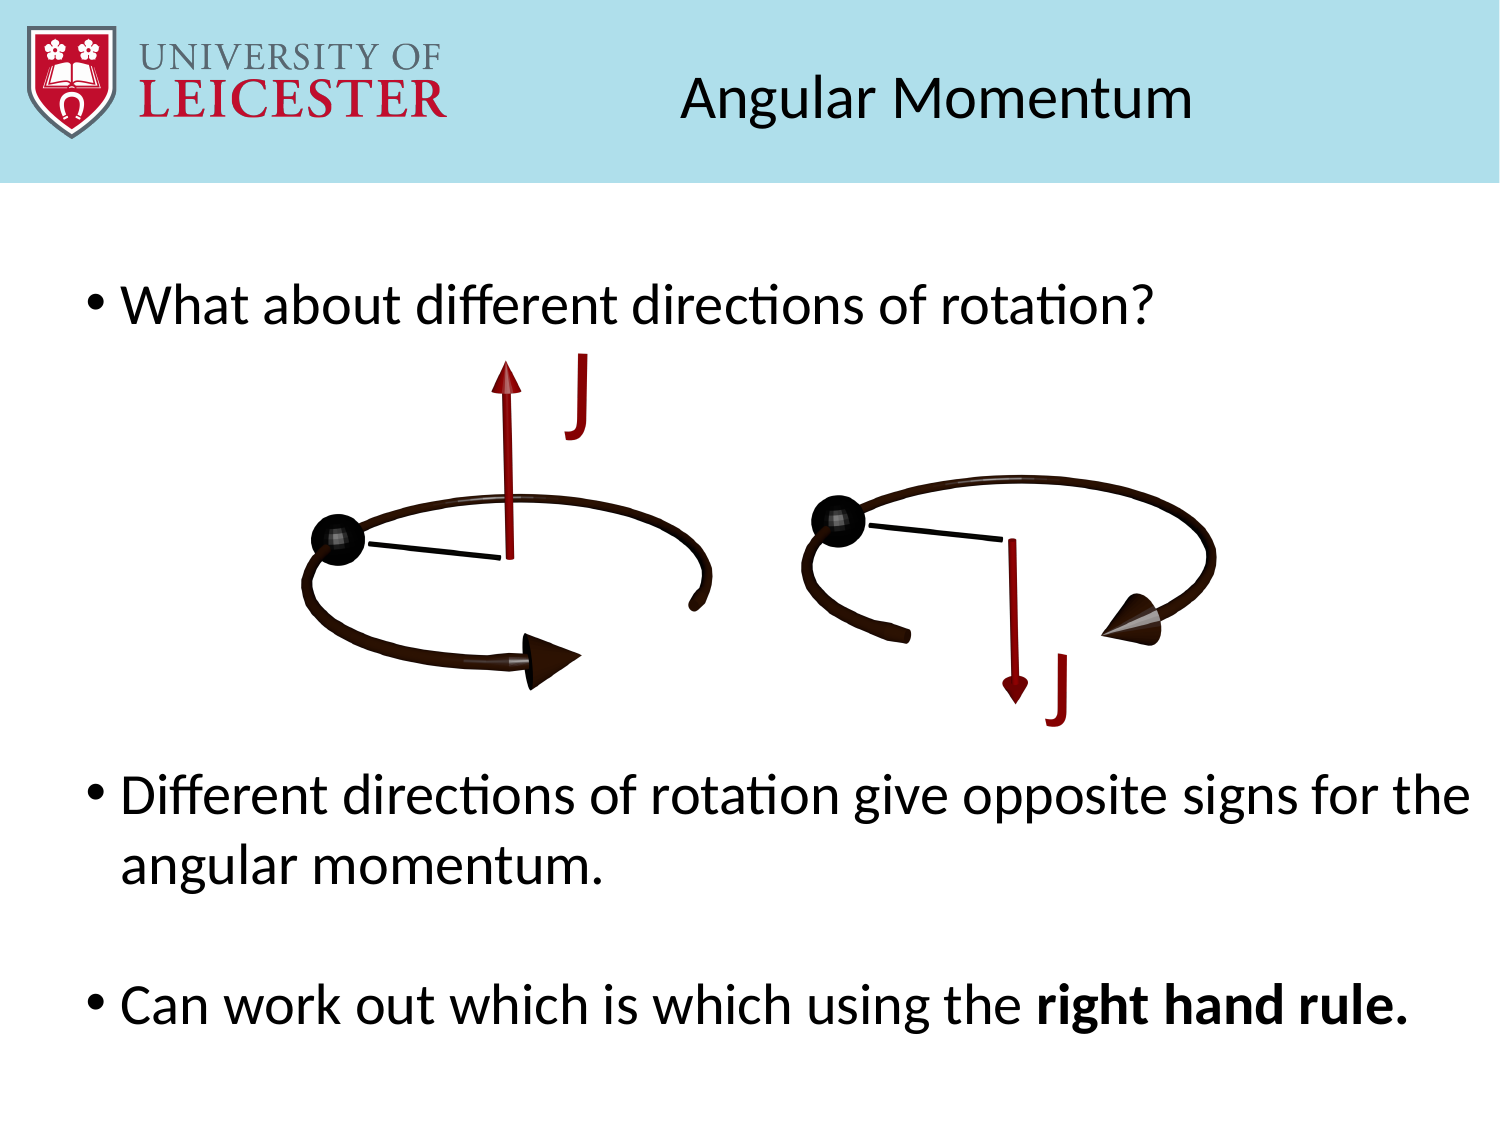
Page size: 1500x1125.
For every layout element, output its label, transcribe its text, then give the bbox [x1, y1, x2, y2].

text_box Angular Momentum [455, 50, 1420, 137]
picture [301, 353, 1217, 727]
picture [27, 26, 447, 139]
text_box What about different directions of rotation? Different directions of rotation give opposite signs for the angular momentum. Can work out which is which using the right hand rule. [74, 260, 1492, 1125]
text_box [0, 0, 1500, 184]
